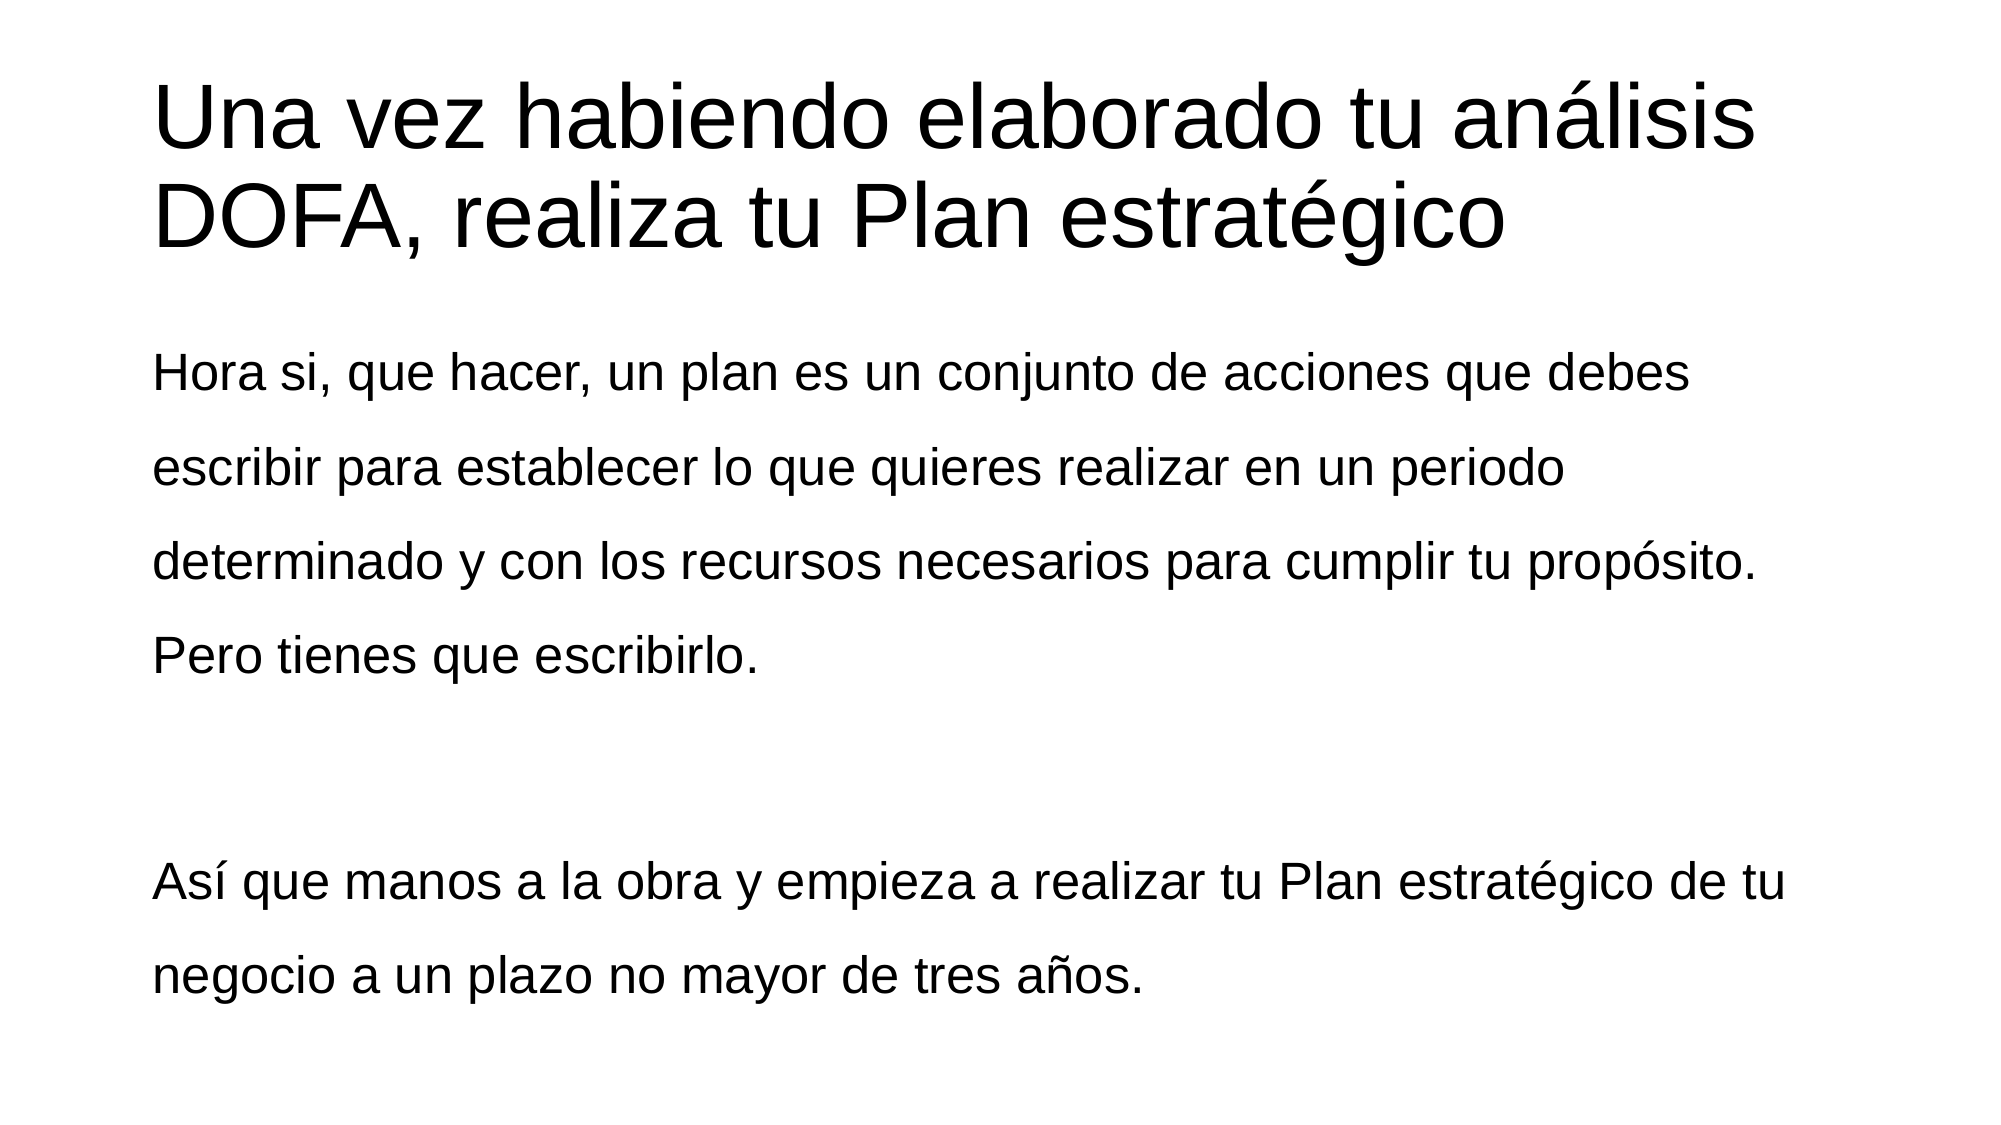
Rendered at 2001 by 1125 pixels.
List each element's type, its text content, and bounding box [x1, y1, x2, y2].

title Una vez habiendo elaborado tu análisis DOFA, realiza tu Plan estratégico [137, 59, 1863, 278]
list Hora si, que hacer, un plan es un conjunto de acciones que debes escribir para establecer lo que quieres realizar en un periodo determinado y con los recursos necesarios para cumplir tu propósito. Pero tienes que escribirlo. Así que manos a la obra y empieza a realizar tu Plan estratégico de tu negocio a un plazo no mayor de tres años. [137, 299, 1863, 1014]
